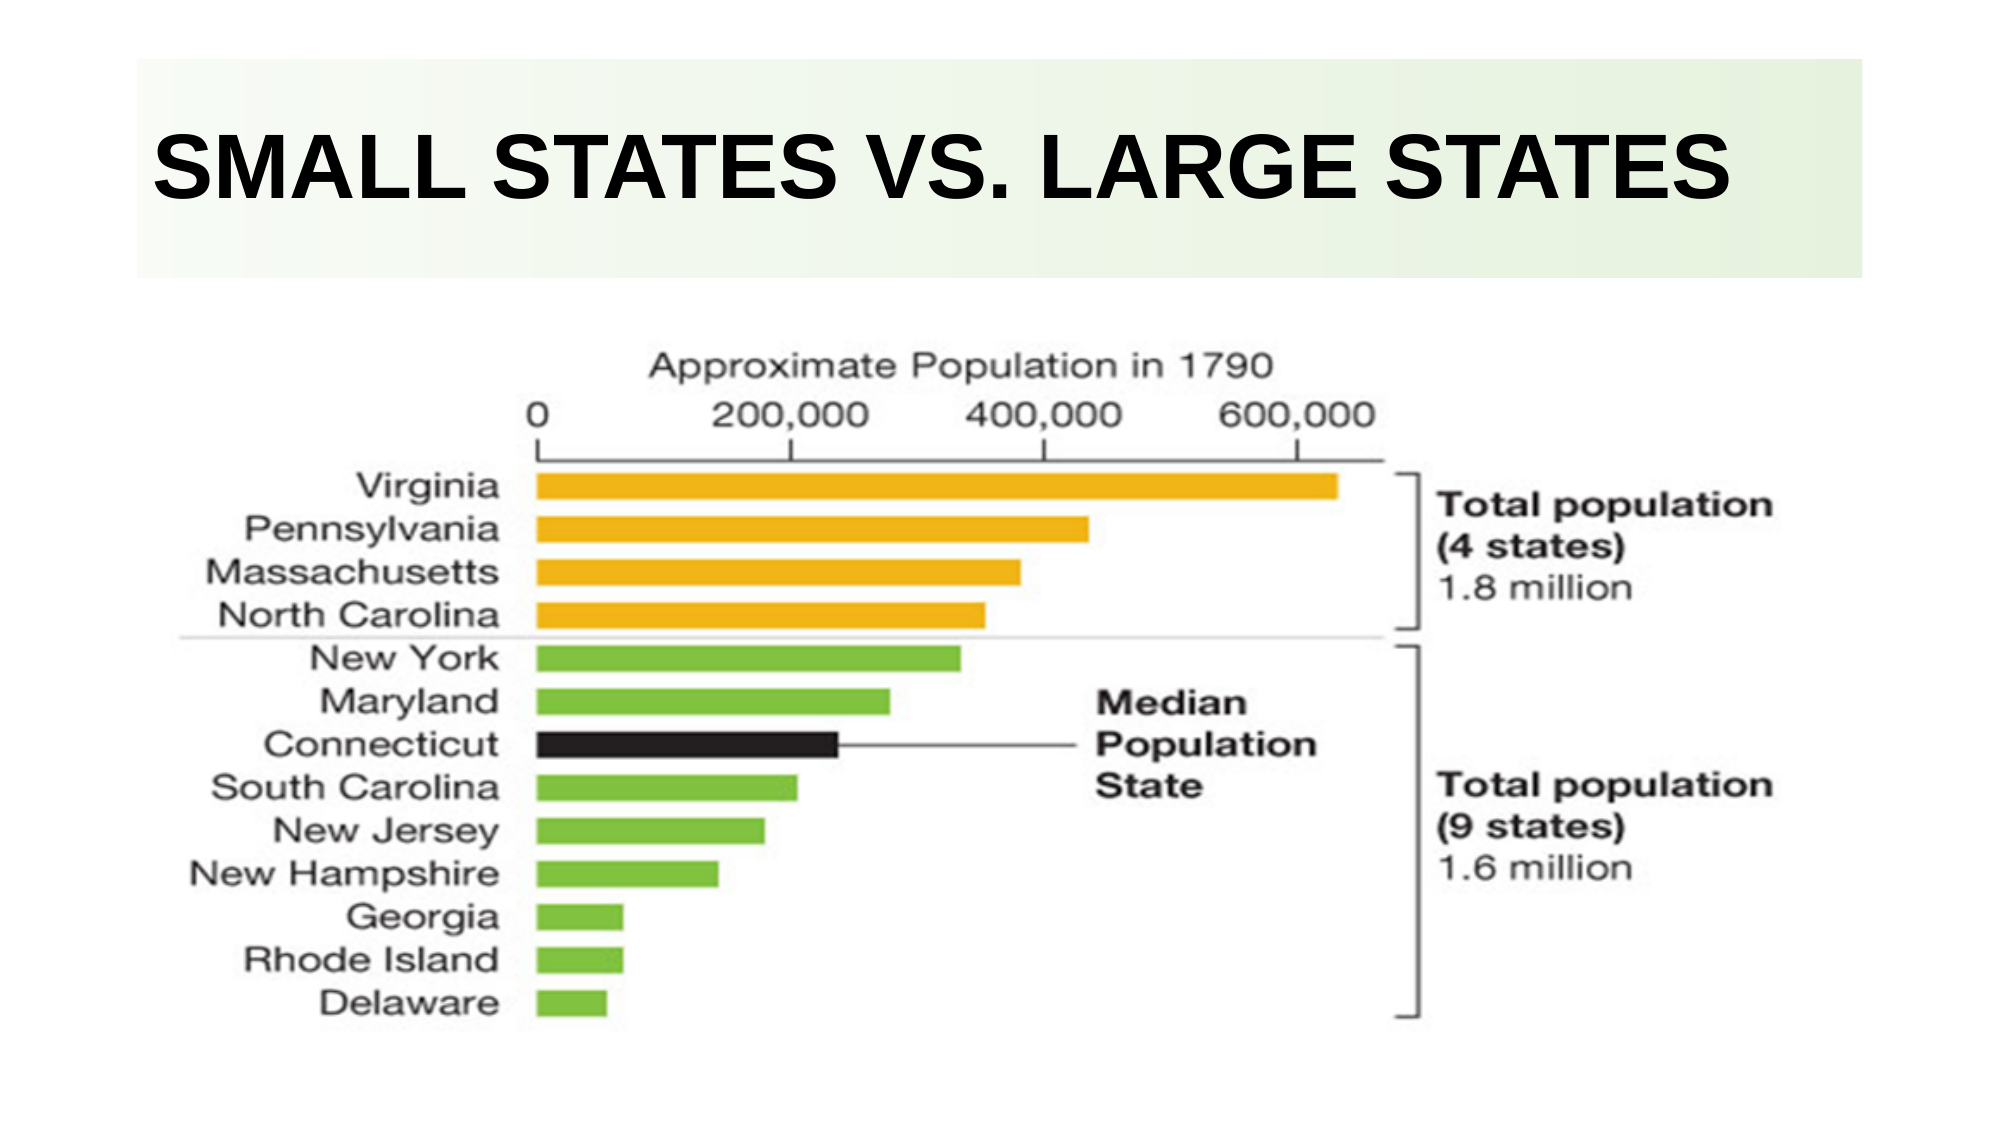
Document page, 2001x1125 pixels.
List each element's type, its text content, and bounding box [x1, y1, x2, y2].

picture [137, 309, 1799, 1039]
title Small States vs. Large States [137, 59, 1863, 278]
